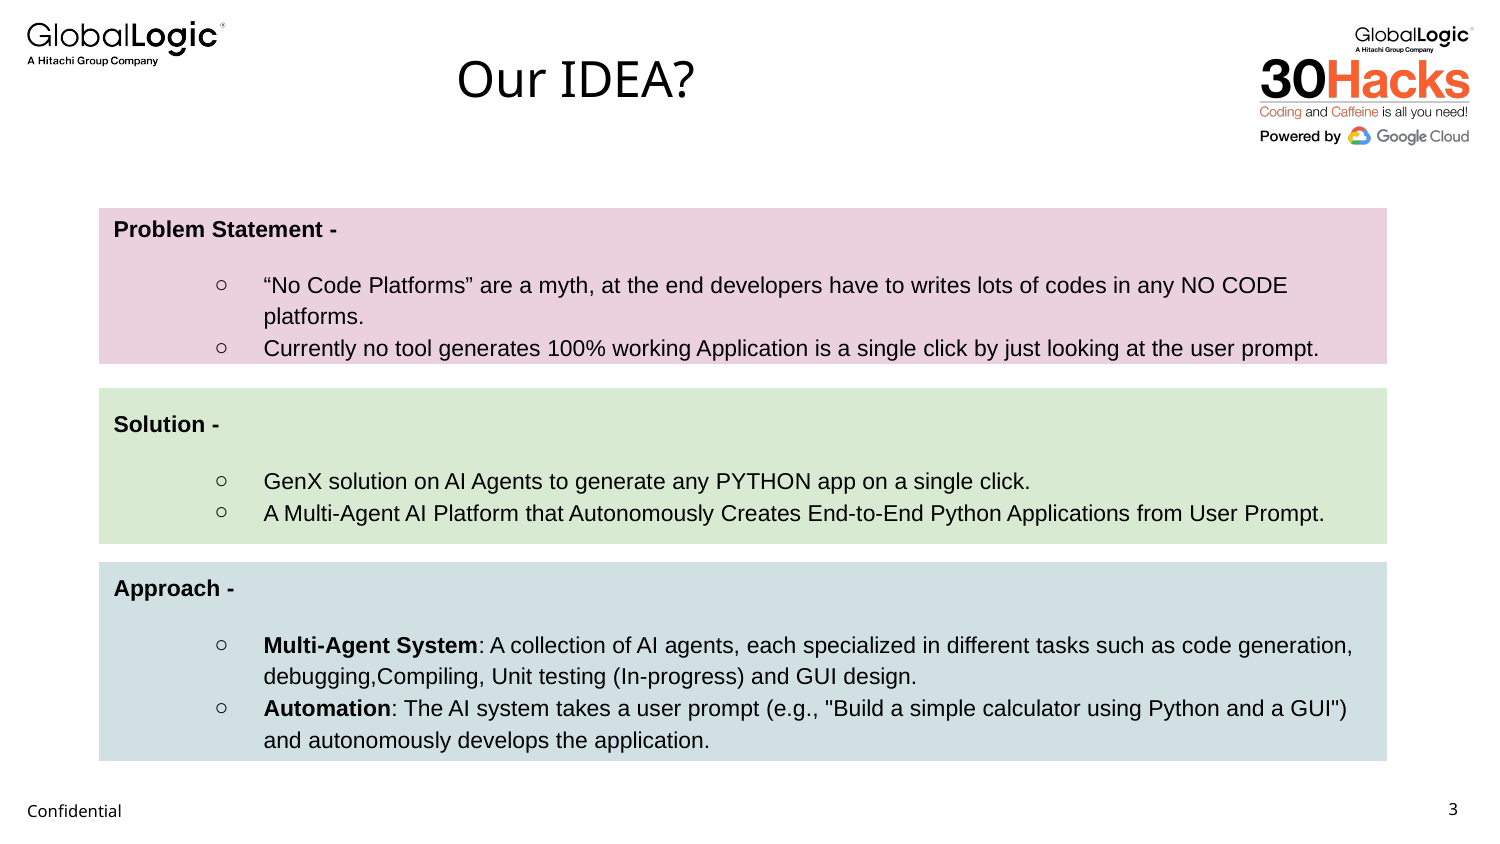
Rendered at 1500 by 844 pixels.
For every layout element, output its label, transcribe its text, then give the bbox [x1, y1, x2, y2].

picture [0, 4, 244, 83]
title Our IDEA? [441, 40, 886, 132]
text_box [1273, 4, 1495, 112]
text_box Solution - GenX solution on AI Agents to generate any PYTHON app on a single click. A Multi-Agent AI Platform that Autonomously Creates End-to-End Python Applications from User Prompt. [98, 386, 1388, 545]
picture [1259, 25, 1475, 147]
text_box Problem Statement - “No Code Platforms” are a myth, at the end developers have to writes lots of codes in any NO CODE platforms. Currently no tool generates 100% working Application is a single click by just looking at the user prompt. [98, 206, 1388, 365]
text_box Approach - Multi-Agent System: A collection of AI agents, each specialized in different tasks such as code generation, debugging,Compiling, Unit testing (In-progress) and GUI design. Automation: The AI system takes a user prompt (e.g., "Build a simple calculator using Python and a GUI") and autonomously develops the application. [98, 560, 1388, 762]
